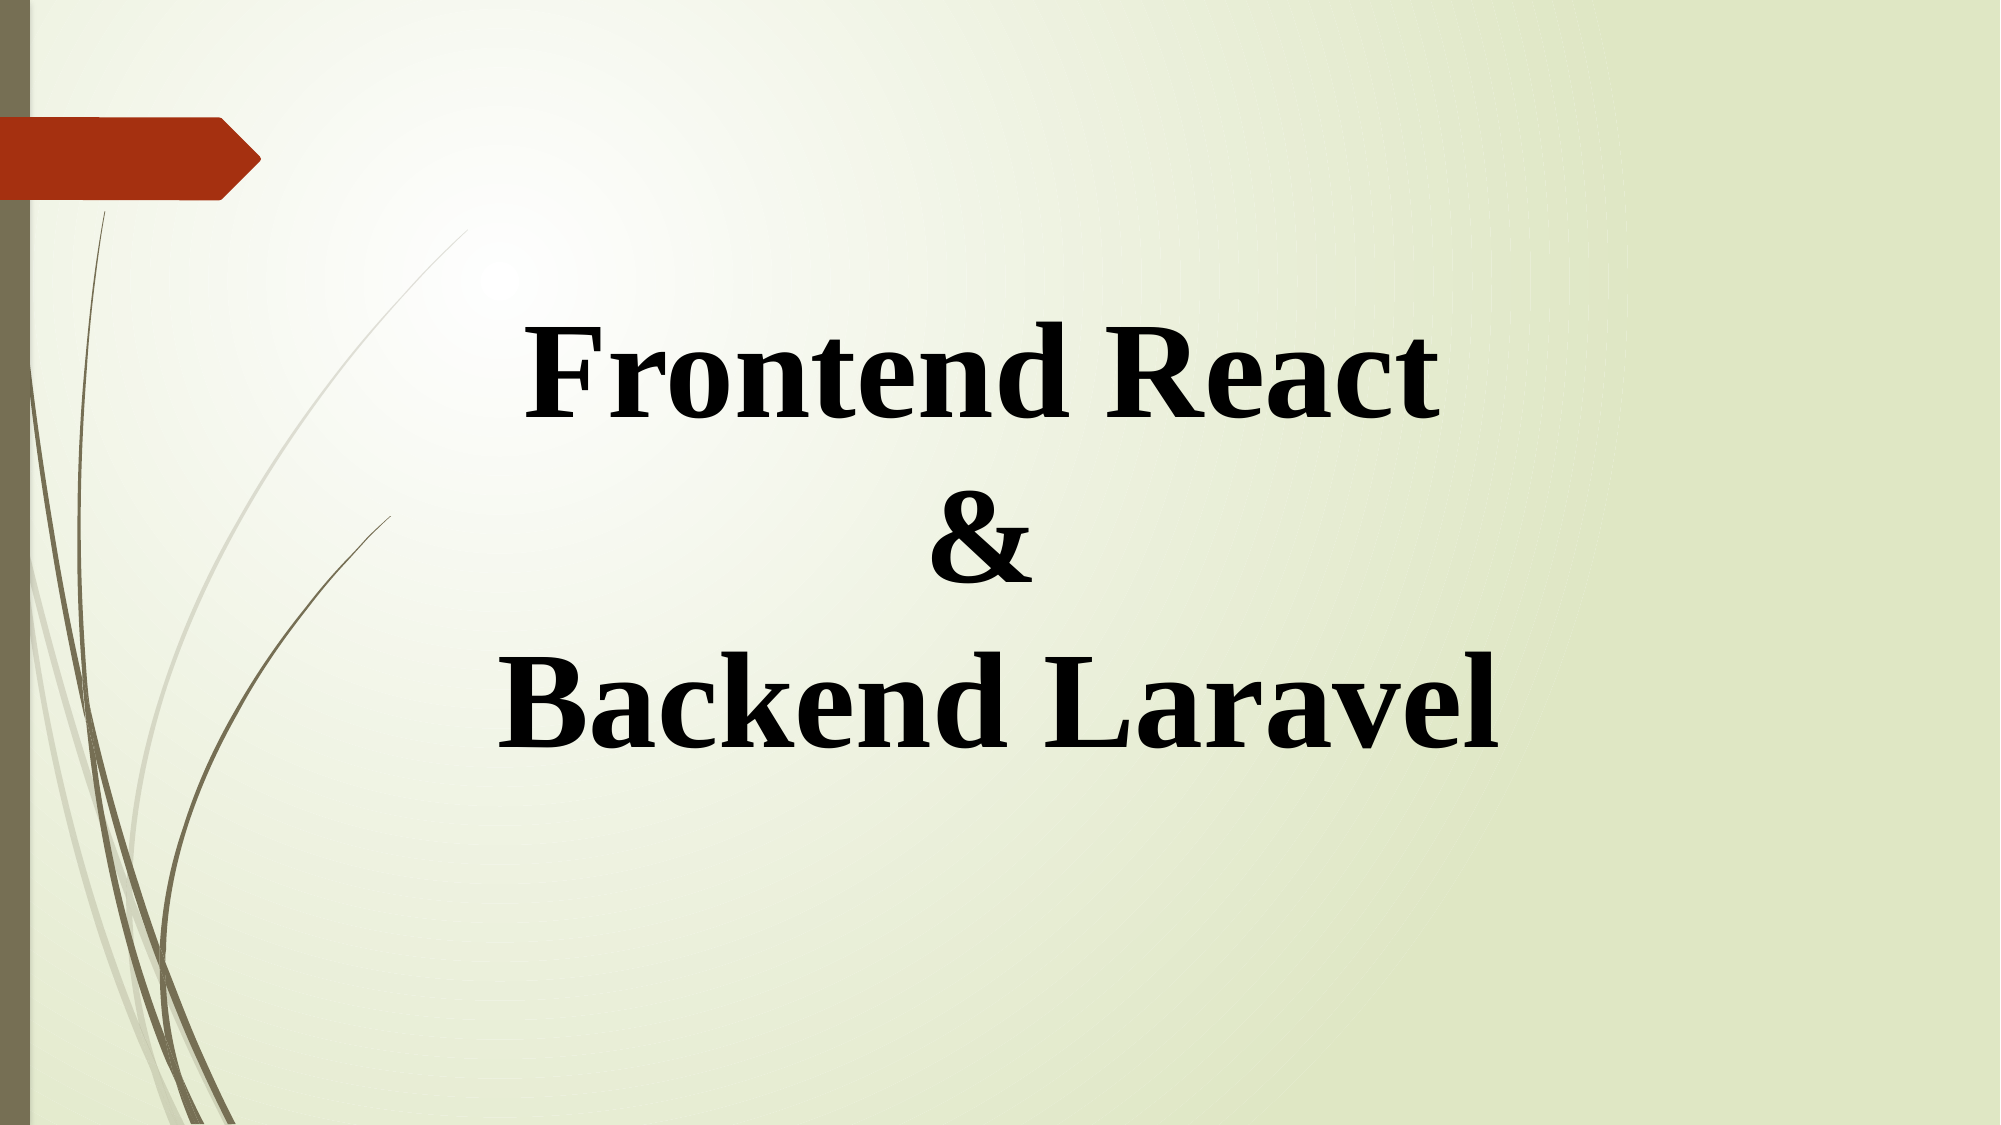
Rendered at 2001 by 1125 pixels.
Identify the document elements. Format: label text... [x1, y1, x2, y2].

text_box Frontend React & Backend Laravel [104, 237, 1895, 817]
